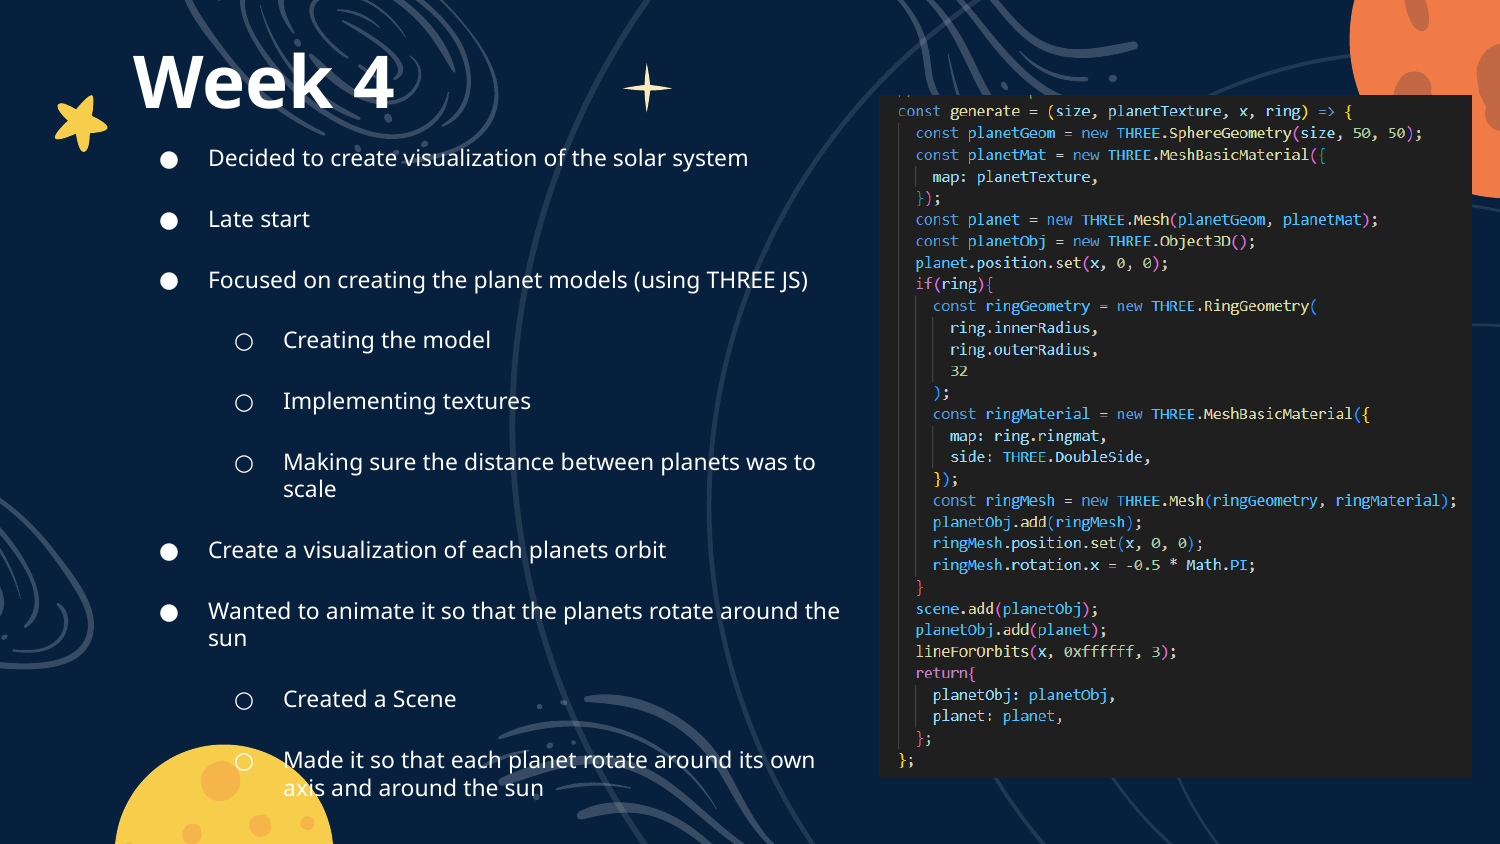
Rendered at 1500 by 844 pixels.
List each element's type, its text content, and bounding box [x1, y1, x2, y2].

list Decided to create visualization of the solar system Late start Focused on creating the planet models (using THREE JS) Creating the model Implementing textures Making sure the distance between planets was to scale Create a visualization of each planets orbit Wanted to animate it so that the planets rotate around the sun Created a Scene Made it so that each planet rotate around its own axis and around the sun [118, 128, 873, 744]
title Week 4 [118, 20, 774, 128]
picture [878, 94, 1472, 778]
